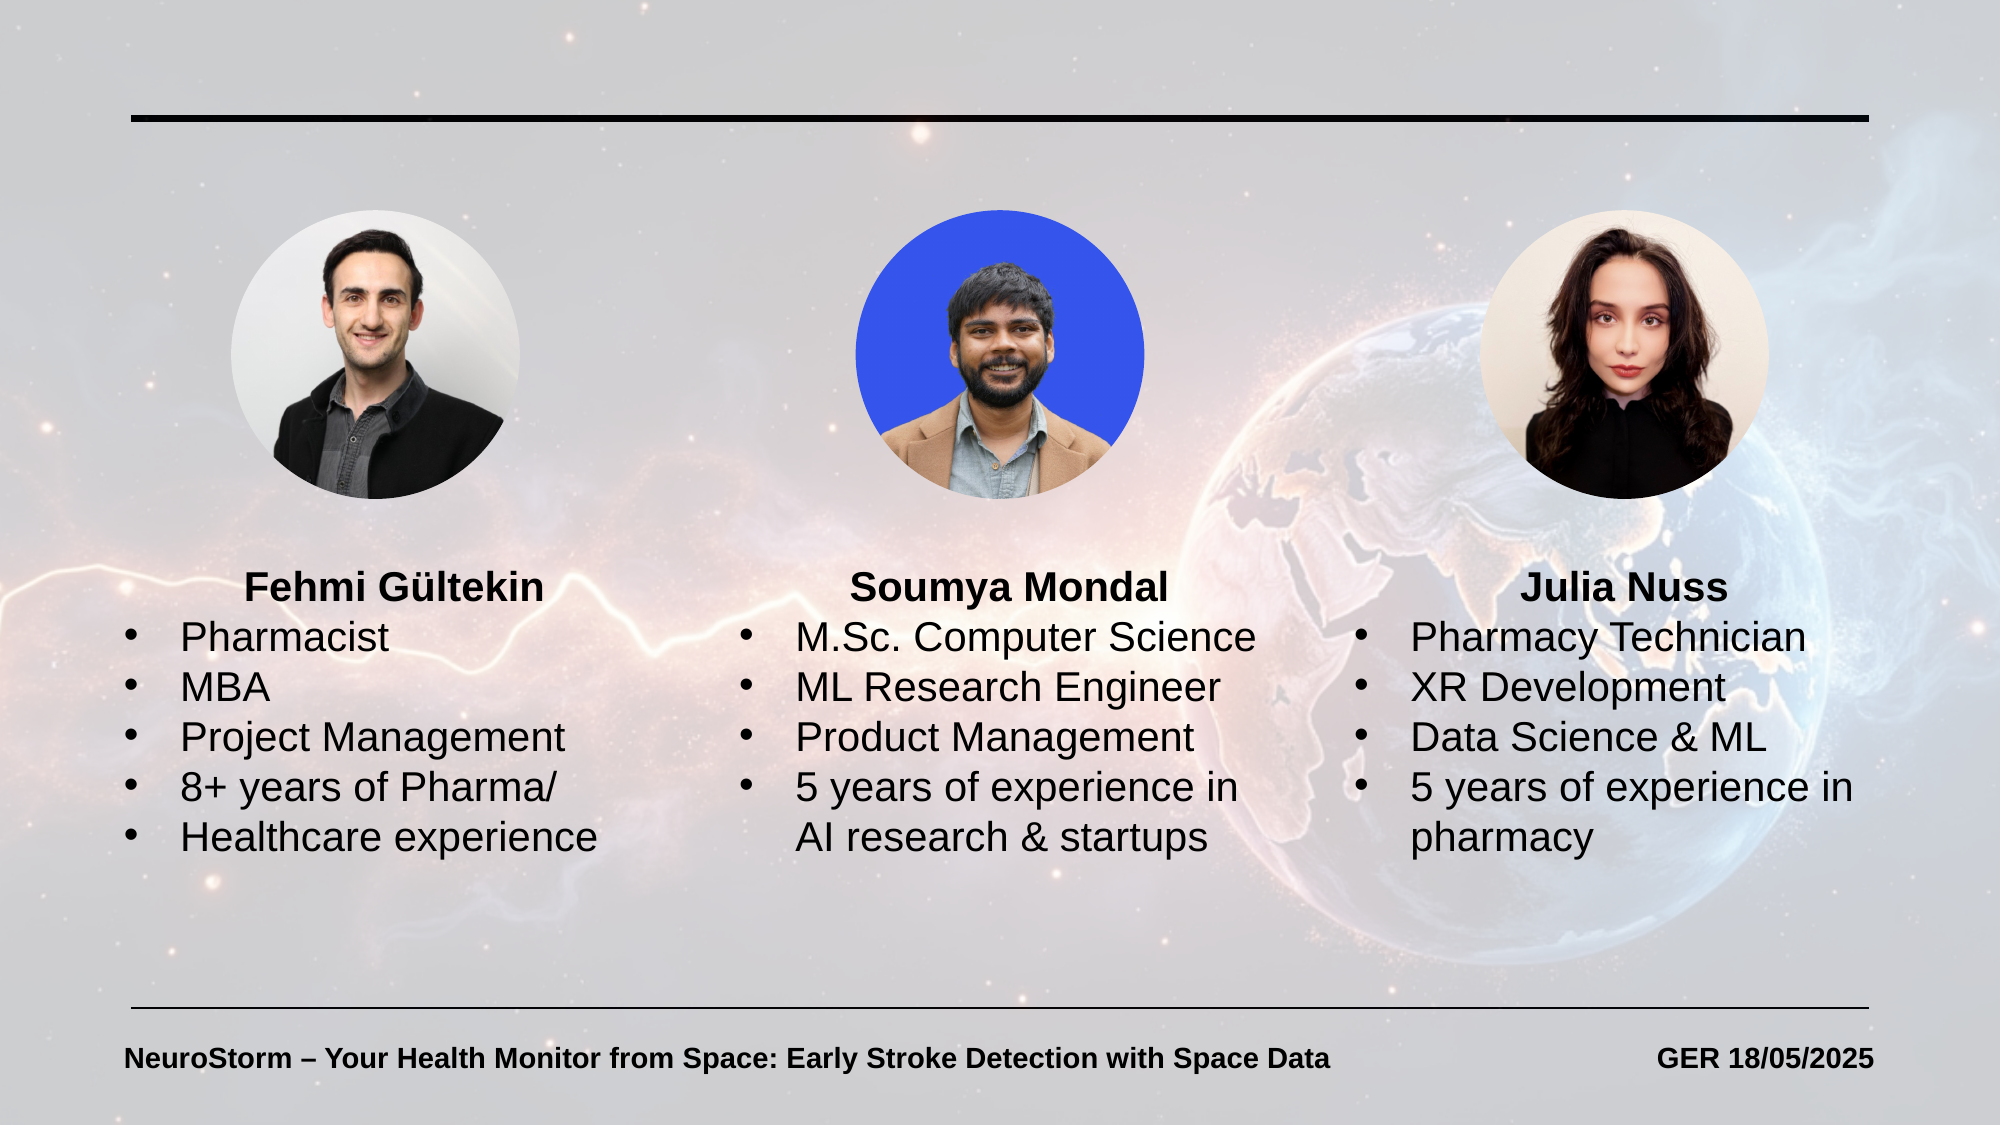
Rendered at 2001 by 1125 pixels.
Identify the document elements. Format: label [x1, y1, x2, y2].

picture [231, 210, 520, 499]
picture [1480, 210, 1769, 499]
list [0, 0, 2000, 1125]
picture [855, 210, 1145, 499]
